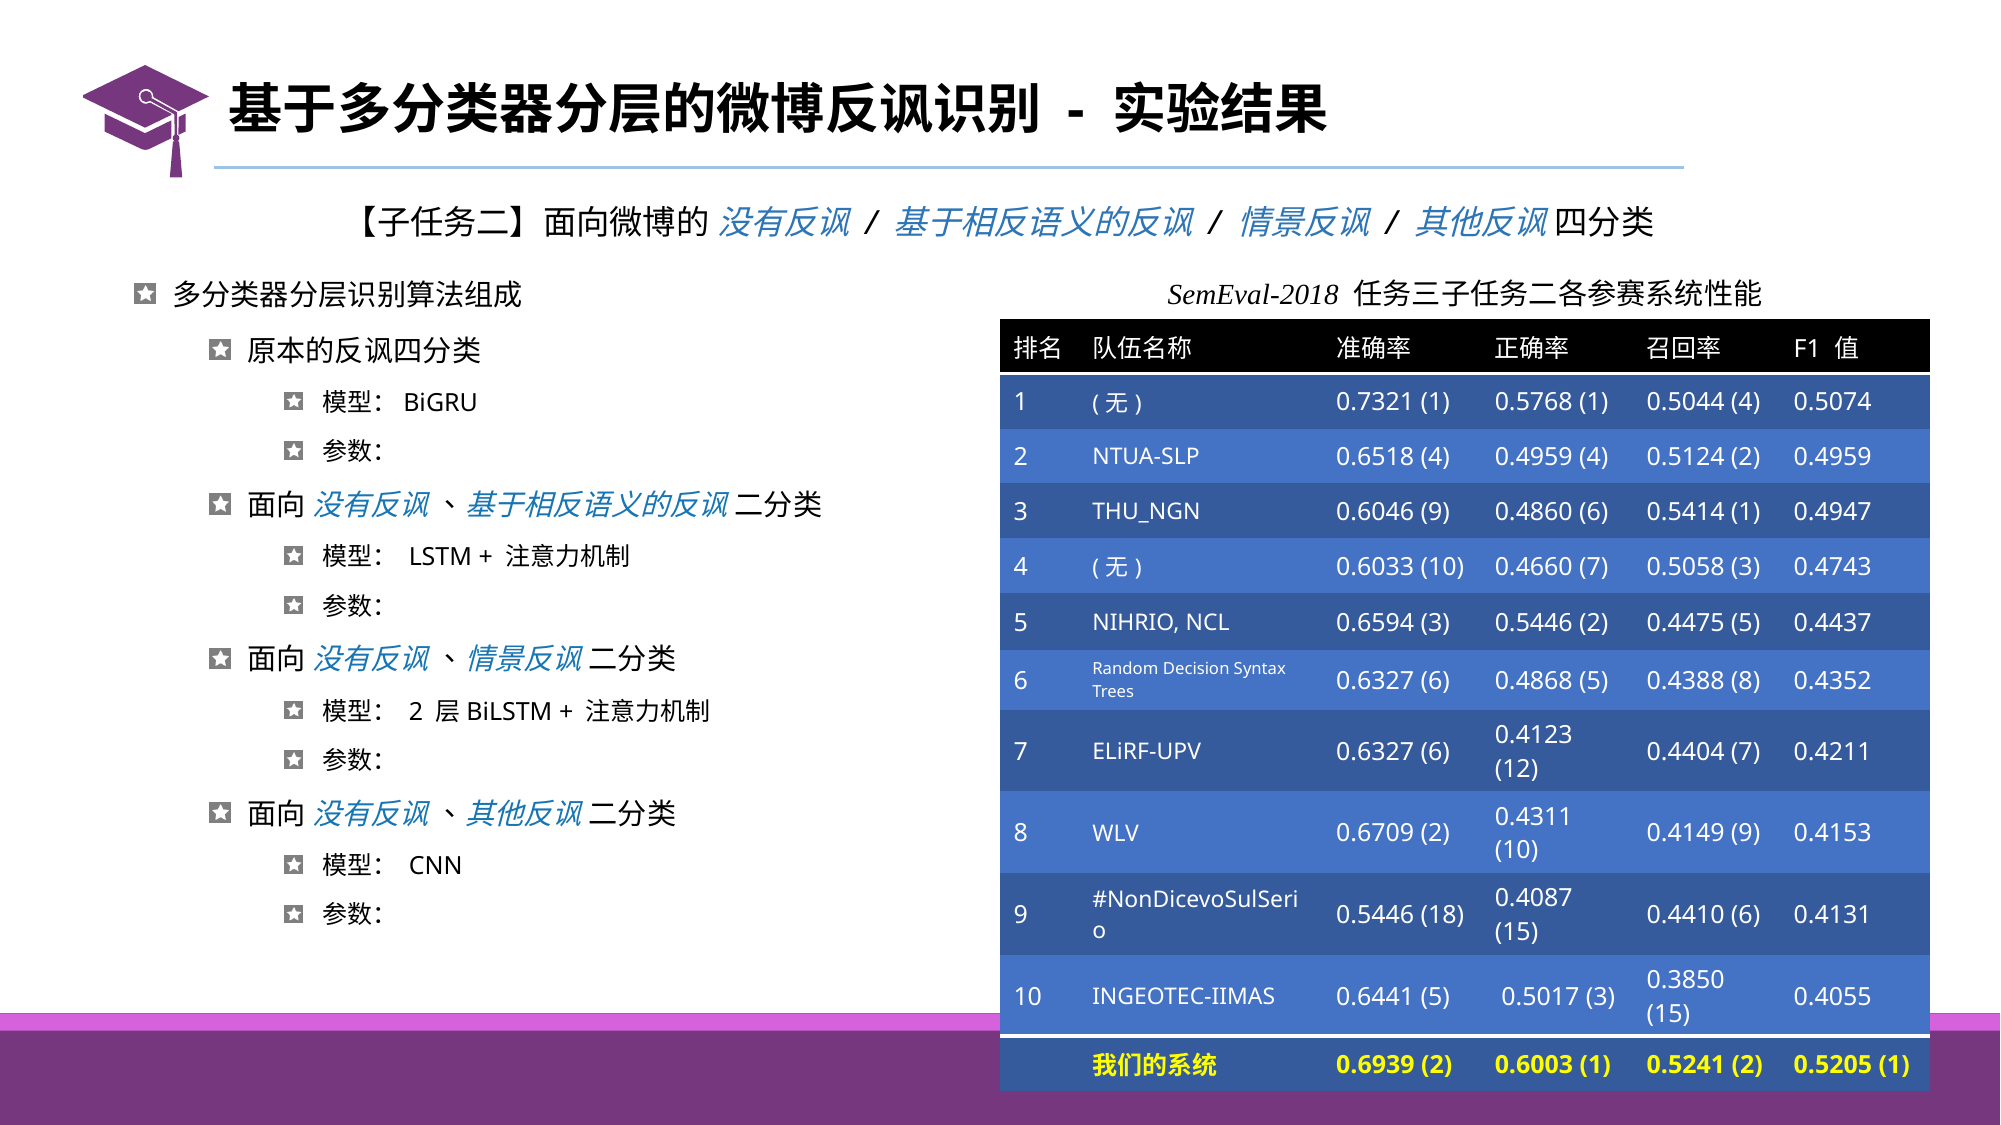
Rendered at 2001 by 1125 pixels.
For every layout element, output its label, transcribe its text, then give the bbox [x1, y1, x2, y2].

table_cell THU_NGN [1079, 483, 1323, 538]
table_cell 0.5446 (18) [1323, 873, 1481, 955]
table_cell 0.5017 (3) [1481, 955, 1633, 1034]
table_cell Random Decision Syntax Trees [1079, 650, 1323, 710]
table_cell 0.4149 (9) [1633, 791, 1780, 873]
table_cell 0.3850 (15) [1633, 955, 1780, 1034]
table_cell [1000, 1038, 1079, 1091]
table_cell 0.4055 [1780, 955, 1930, 1034]
table_cell INGEOTEC-IIMAS [1079, 955, 1323, 1034]
picture [209, 648, 231, 669]
table_cell 3 [1000, 483, 1079, 538]
table_cell 0.5058 (3) [1633, 538, 1780, 593]
table_cell 0.4860 (6) [1481, 483, 1633, 538]
picture [284, 392, 303, 410]
picture [284, 750, 303, 769]
table_header 排名 [1000, 319, 1079, 372]
table_cell 6 [1000, 650, 1079, 710]
table_cell 0.7321 (1) [1323, 375, 1481, 429]
table_cell (无) [1079, 375, 1323, 429]
table_cell 0.4153 [1780, 791, 1930, 873]
table_cell 0.4087 (15) [1481, 873, 1633, 955]
table_cell 4 [1000, 538, 1079, 593]
table_cell 7 [1000, 710, 1079, 791]
table_cell 0.5044 (4) [1633, 375, 1780, 429]
table_cell 0.4123 (12) [1481, 710, 1633, 791]
table_cell 0.5768 (1) [1481, 375, 1633, 429]
title 基于多分类器分层的微博反讽识别 - 实验结果 [213, 55, 1558, 166]
table_cell 0.6327 (6) [1323, 710, 1481, 791]
table_cell 0.6003 (1) [1481, 1038, 1633, 1091]
picture [209, 493, 231, 515]
picture [284, 701, 303, 719]
table_cell 0.4311 (10) [1481, 791, 1633, 873]
table_header 召回率 [1633, 319, 1780, 372]
table_cell 0.4947 [1780, 483, 1930, 538]
table_cell 0.4388 (8) [1633, 650, 1780, 710]
table_cell 0.4743 [1780, 538, 1930, 593]
table_cell 0.6594 (3) [1323, 593, 1481, 650]
text_box [1930, 1012, 2000, 1032]
table_cell 0.4660 (7) [1481, 538, 1633, 593]
table_cell 0.4410 (6) [1633, 873, 1780, 955]
table_header 队伍名称 [1079, 319, 1323, 372]
table_cell 0.5074 [1780, 375, 1930, 429]
picture [209, 802, 231, 823]
table_cell 0.6709 (2) [1323, 791, 1481, 873]
table_cell 0.5124 (2) [1633, 429, 1780, 483]
table_cell 0.4868 (5) [1481, 650, 1633, 710]
table_cell NIHRIO, NCL [1079, 593, 1323, 650]
table_cell 9 [1000, 873, 1079, 955]
table_cell #NonDicevoSulSerio [1079, 873, 1323, 955]
text_box SemEval-2018 任务三子任务二各参赛系统性能 [1152, 268, 1778, 318]
table_cell WLV [1079, 791, 1323, 873]
table_cell 1 [1000, 375, 1079, 429]
table_cell 8 [1000, 791, 1079, 873]
table_cell 2 [1000, 429, 1079, 483]
table_cell 0.4352 [1780, 650, 1930, 710]
table_cell 0.5241 (2) [1633, 1038, 1780, 1091]
picture [284, 855, 303, 874]
table_cell 0.4211 [1780, 710, 1930, 791]
text_box 【子任务二】面向微博的 没有反讽 / 基于相反语义的反讽 / 情景反讽 / 其他反讽 四分类 [329, 181, 1671, 249]
text_box [0, 1032, 2000, 1125]
table_cell 0.4131 [1780, 873, 1930, 955]
table_cell 0.5446 (2) [1481, 593, 1633, 650]
table_cell 0.6046 (9) [1323, 483, 1481, 538]
table_cell 0.5205 (1) [1780, 1038, 1930, 1091]
table_cell 0.4437 [1780, 593, 1930, 650]
table_cell 0.6939 (2) [1323, 1038, 1481, 1091]
table_cell 0.6327 (6) [1323, 650, 1481, 710]
table_cell 0.4404 (7) [1633, 710, 1780, 791]
picture [134, 283, 156, 304]
table_header 正确率 [1481, 319, 1633, 372]
table_header F1 值 [1780, 319, 1930, 372]
picture [284, 596, 303, 614]
table_cell 我们的系统 [1079, 1038, 1323, 1091]
table_cell ELiRF-UPV [1079, 710, 1323, 791]
table_cell (无) [1079, 538, 1323, 593]
text_box [0, 1012, 1000, 1032]
table_cell 5 [1000, 593, 1079, 650]
table_cell 0.4475 (5) [1633, 593, 1780, 650]
table_cell NTUA-SLP [1079, 429, 1323, 483]
picture [209, 339, 231, 360]
table_cell 0.4959 [1780, 429, 1930, 483]
table_cell 0.5414 (1) [1633, 483, 1780, 538]
table_cell 0.6033 (10) [1323, 538, 1481, 593]
table_cell 10 [1000, 955, 1079, 1034]
picture [284, 441, 303, 460]
picture [284, 546, 303, 565]
table_cell 0.4959 (4) [1481, 429, 1633, 483]
text_box [83, 65, 209, 178]
table_header 准确率 [1323, 319, 1481, 372]
table_cell 0.6441 (5) [1323, 955, 1481, 1034]
table_cell 0.6518 (4) [1323, 429, 1481, 483]
picture [284, 905, 303, 923]
